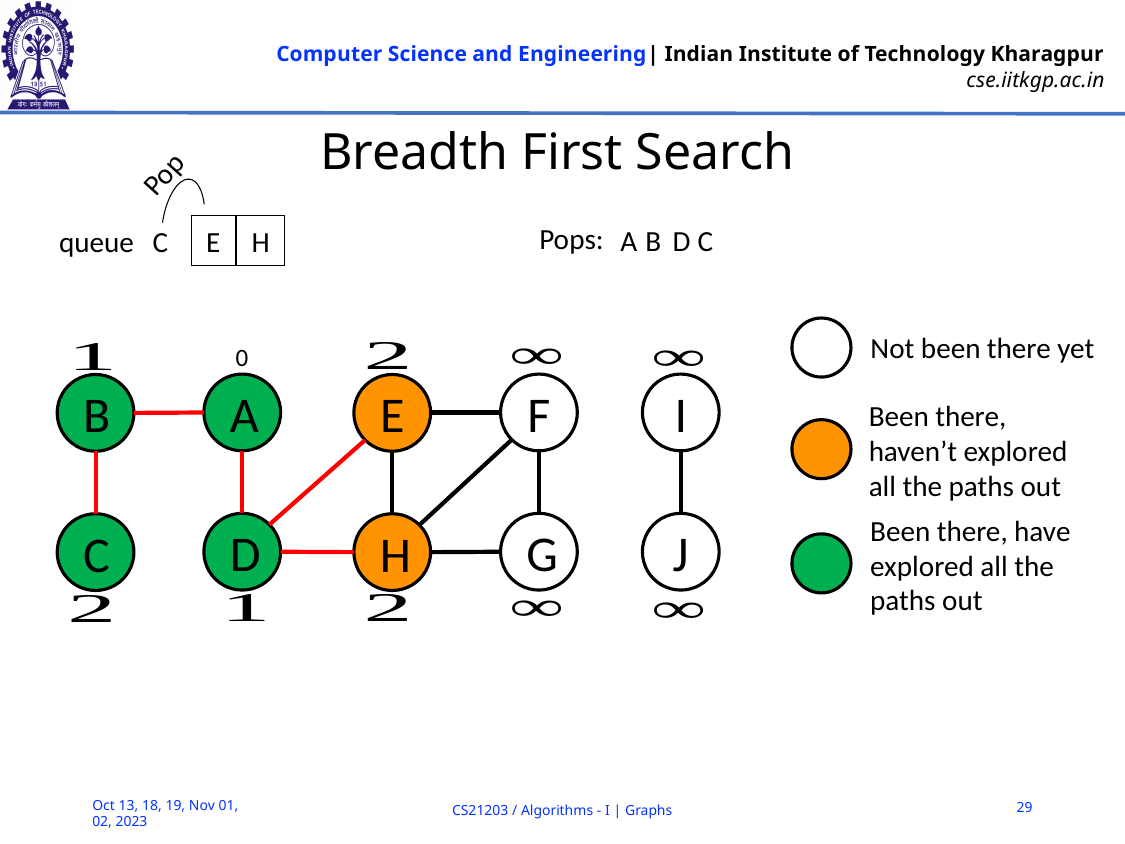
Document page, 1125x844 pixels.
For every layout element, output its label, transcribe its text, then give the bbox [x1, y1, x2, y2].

text_box D [657, 215, 683, 265]
text_box B [630, 215, 657, 265]
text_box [57, 374, 720, 591]
text_box C [137, 215, 184, 266]
text_box A [605, 215, 630, 265]
text_box 0 [220, 333, 264, 374]
title Breadth First Search [35, 78, 1078, 221]
picture [1, 1, 74, 110]
text_box queue [44, 215, 137, 266]
text_box Pop [118, 128, 206, 218]
text_box E [191, 215, 236, 266]
text_box H [236, 215, 285, 266]
text_box Pops: [524, 212, 619, 263]
footer CS21203 / Algorithms - I | Graphs [185, 787, 940, 833]
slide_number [77, 798, 274, 844]
text_box C [683, 215, 729, 265]
slide_number 29 [992, 785, 1048, 831]
text_box [161, 179, 205, 226]
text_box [791, 317, 1112, 626]
